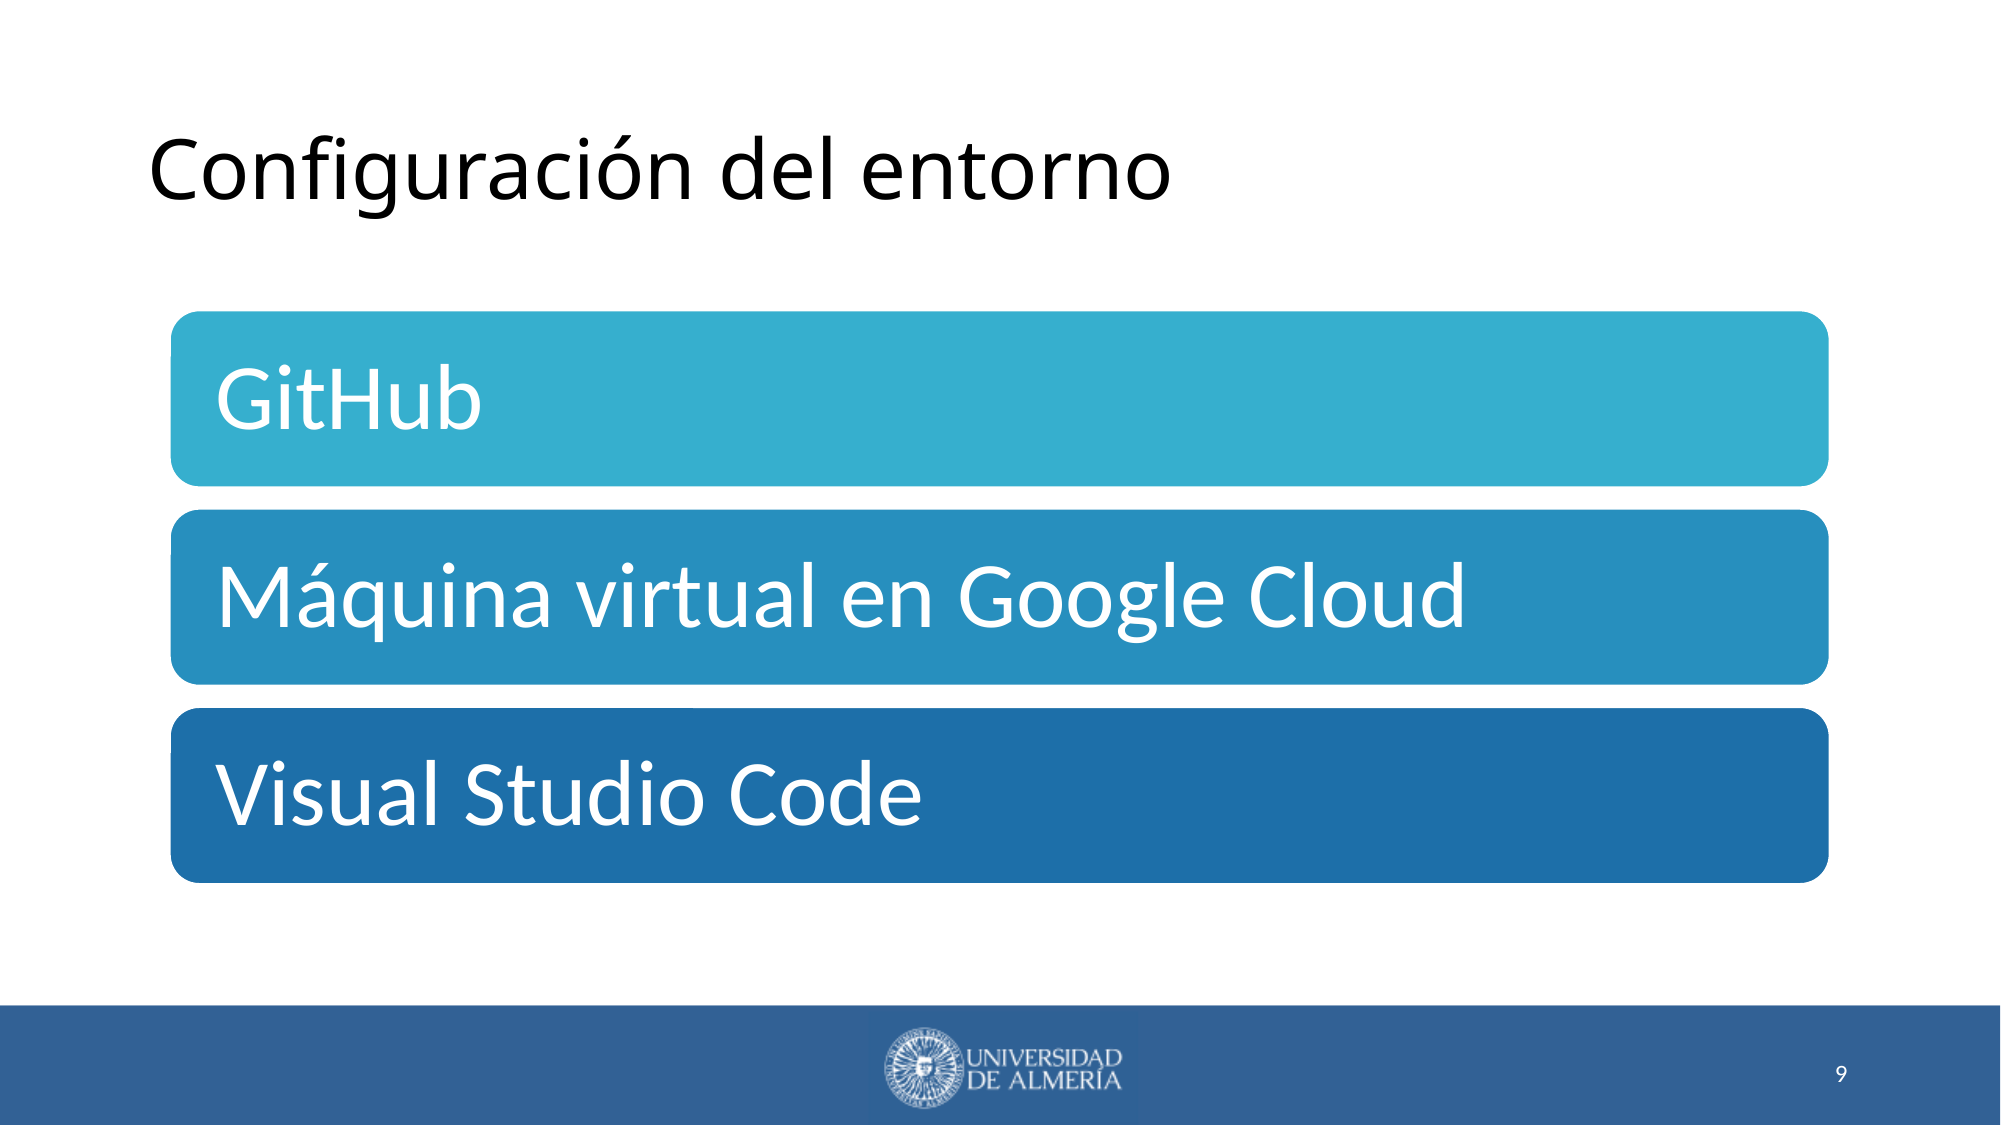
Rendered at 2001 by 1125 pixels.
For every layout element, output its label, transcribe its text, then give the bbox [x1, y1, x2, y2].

title Configuración del entorno [131, 75, 1868, 270]
slide_number 9 [1412, 1042, 1863, 1103]
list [169, 304, 1830, 890]
